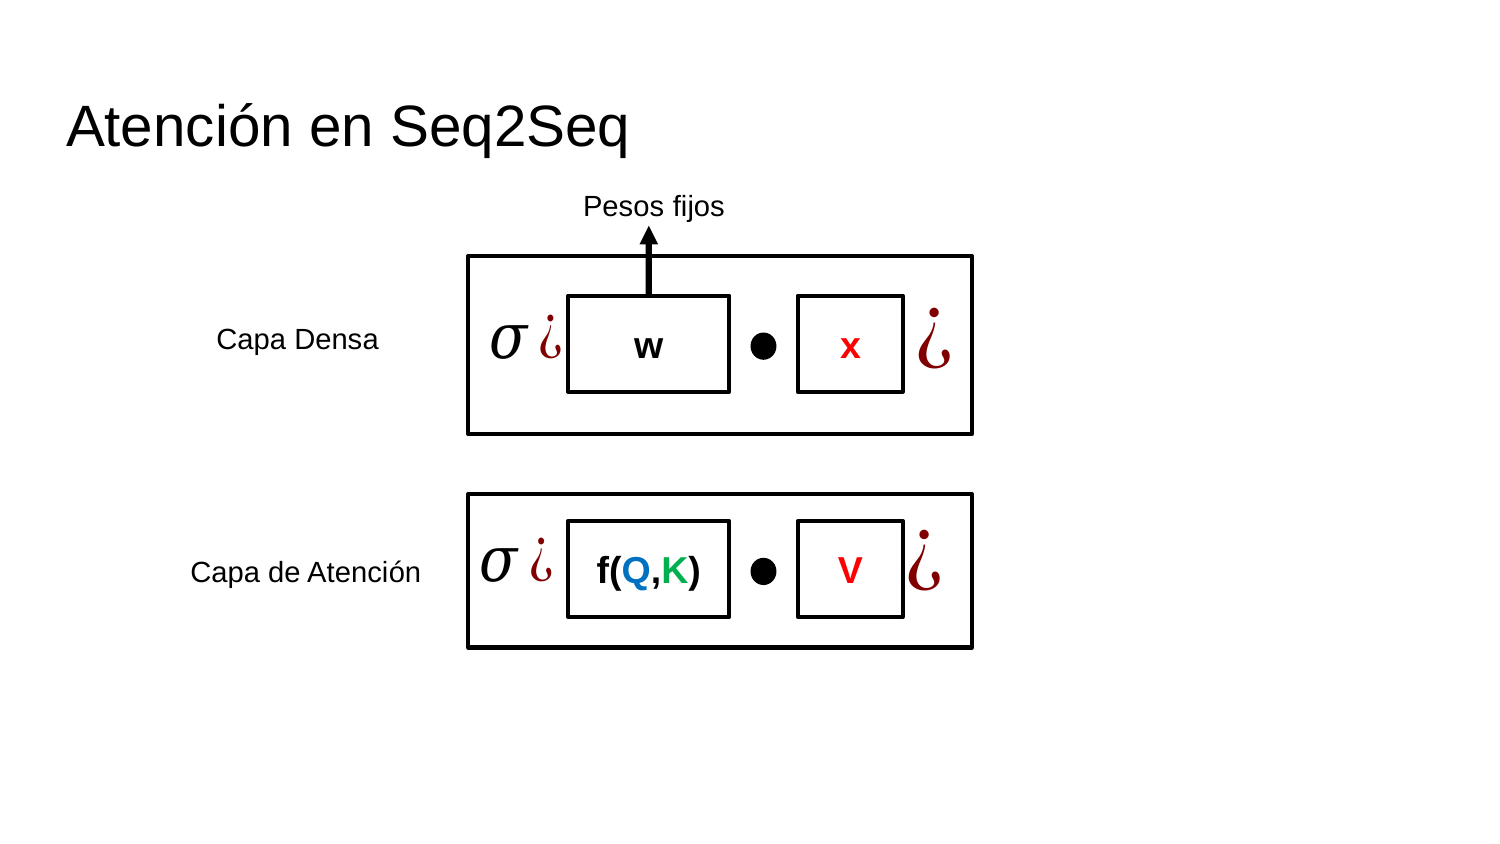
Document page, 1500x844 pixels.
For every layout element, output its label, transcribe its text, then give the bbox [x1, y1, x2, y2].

title Atención en Seq2Seq [51, 72, 1449, 167]
text_box [466, 254, 974, 436]
text_box Pesos fijos [568, 179, 743, 230]
text_box Capa de Atención [175, 546, 453, 596]
text_box Capa Densa [201, 312, 479, 363]
text_box [466, 492, 974, 650]
